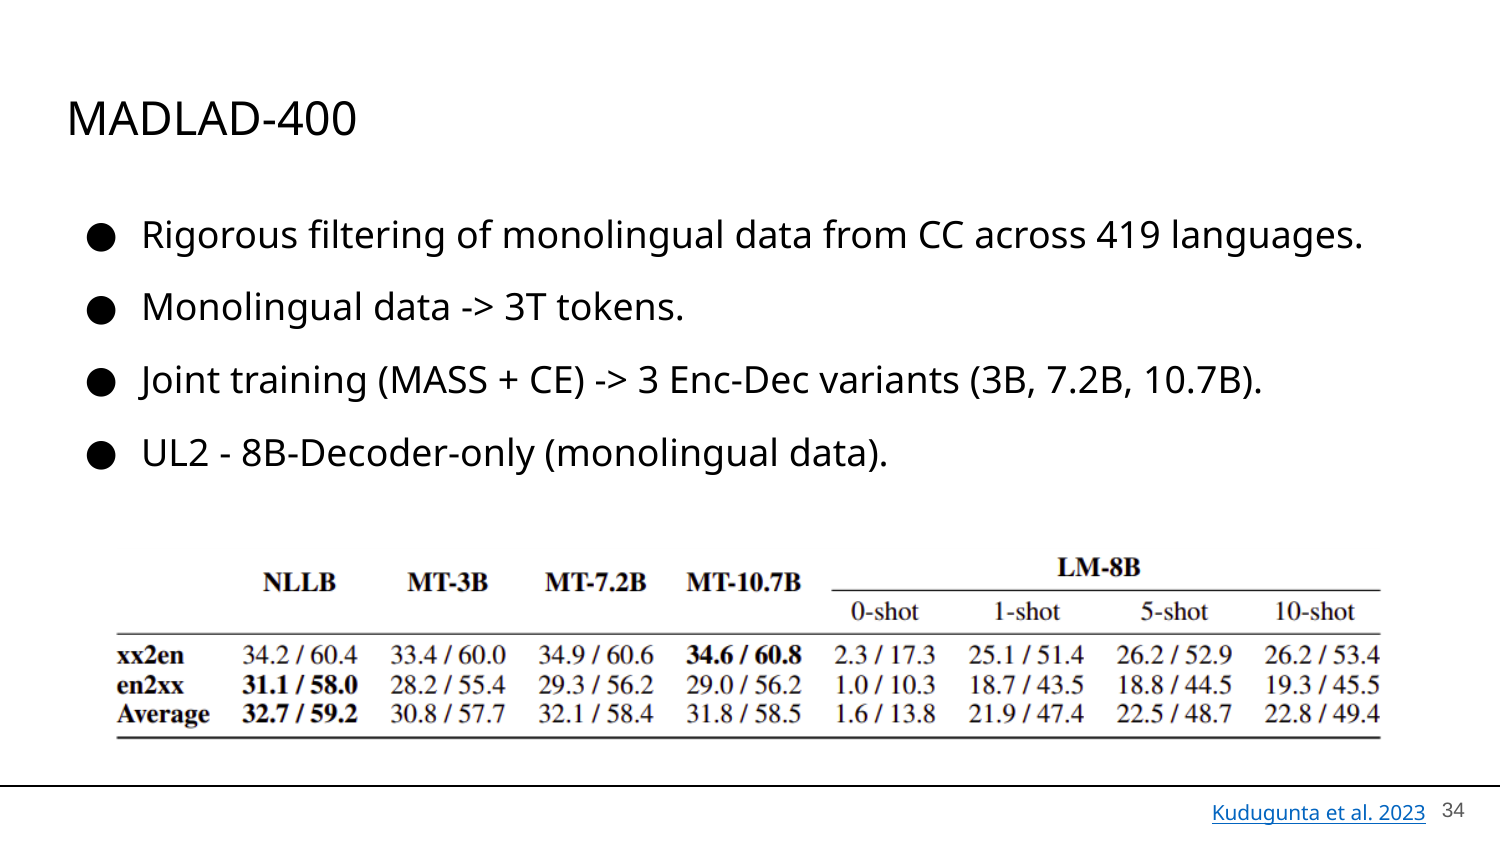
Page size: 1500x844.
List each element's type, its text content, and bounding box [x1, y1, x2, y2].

list Rigorous filtering of monolingual data from CC across 419 languages. Monolingual data -> 3T tokens. Joint training (MASS + CE) -> 3 Enc-Dec variants (3B, 7.2B, 10.7B). UL2 - 8B-Decoder-only (monolingual data). [51, 189, 1449, 750]
picture [93, 548, 1407, 750]
title MADLAD-400 [51, 72, 1449, 167]
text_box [0, 785, 1500, 842]
slide_number ‹#› [1389, 776, 1480, 784]
